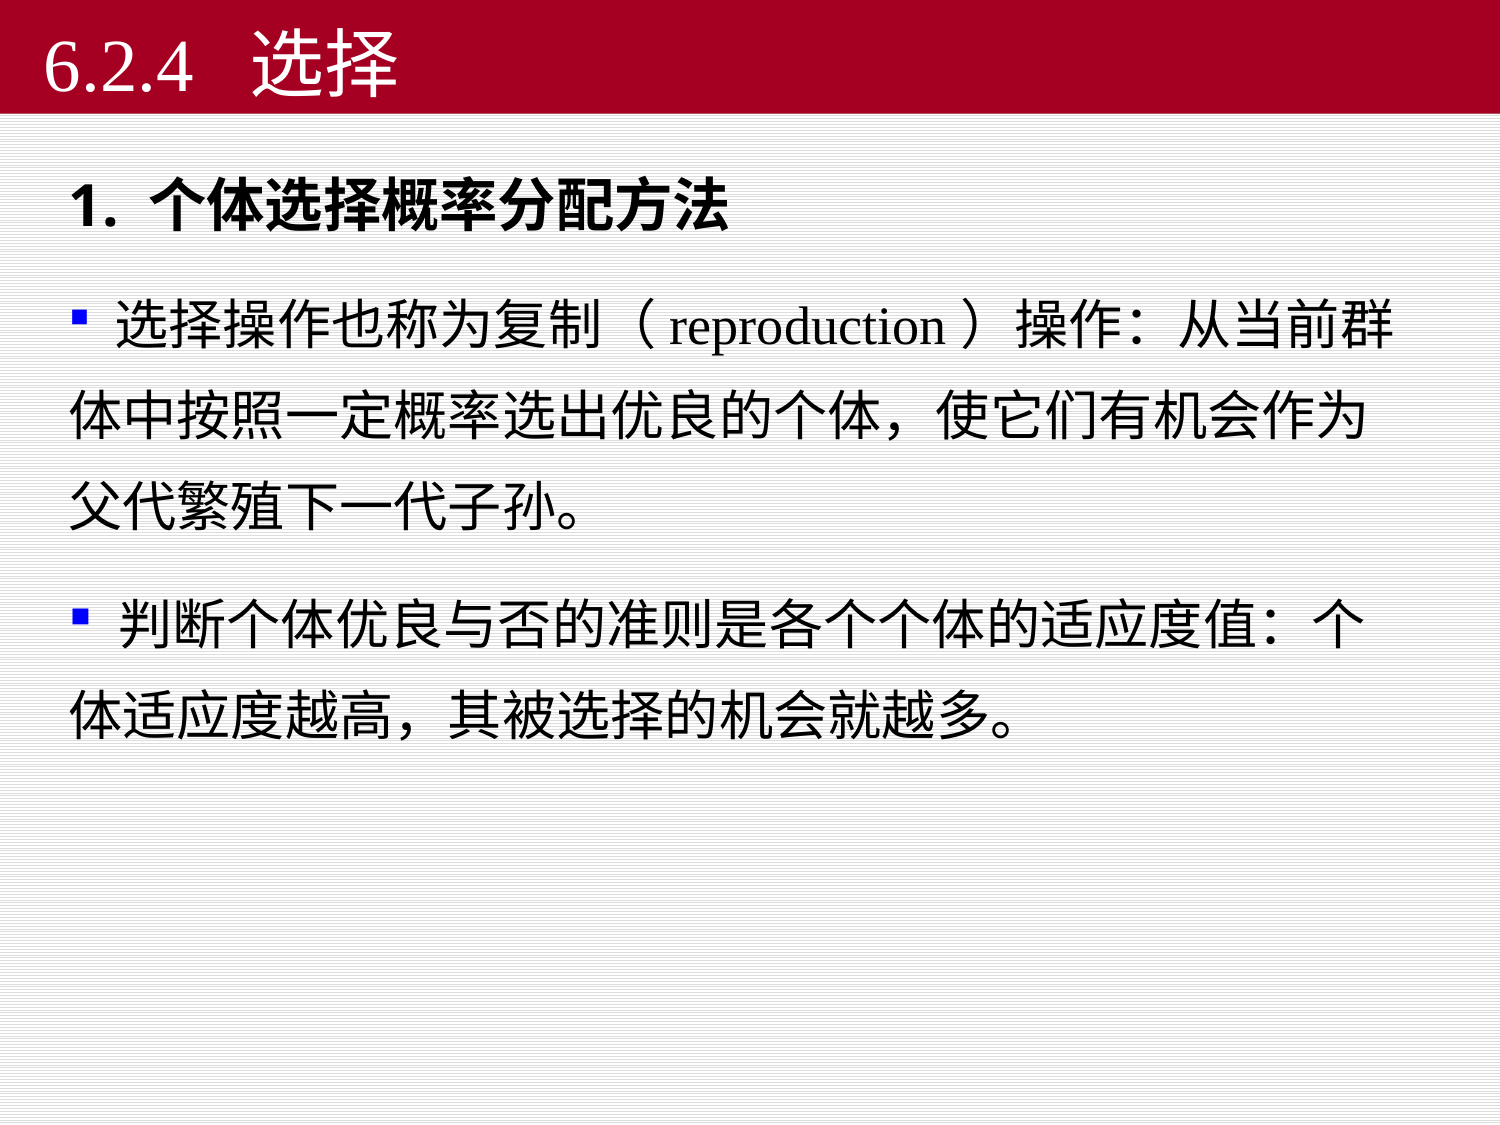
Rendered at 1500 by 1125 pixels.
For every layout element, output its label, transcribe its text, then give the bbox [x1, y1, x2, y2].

slide_number [1137, 1062, 1463, 1122]
title 6.2.4 选择 [0, 0, 1500, 114]
list 个体选择概率分配方法 选择操作也称为复制（reproduction）操作：从当前群体中按照一定概率选出优良的个体，使它们有机会作为父代繁殖下一代子孙。 判断个体优良与否的准则是各个个体的适应度值：个体适应度越高，其被选择的机会就越多。 [52, 145, 1427, 1059]
